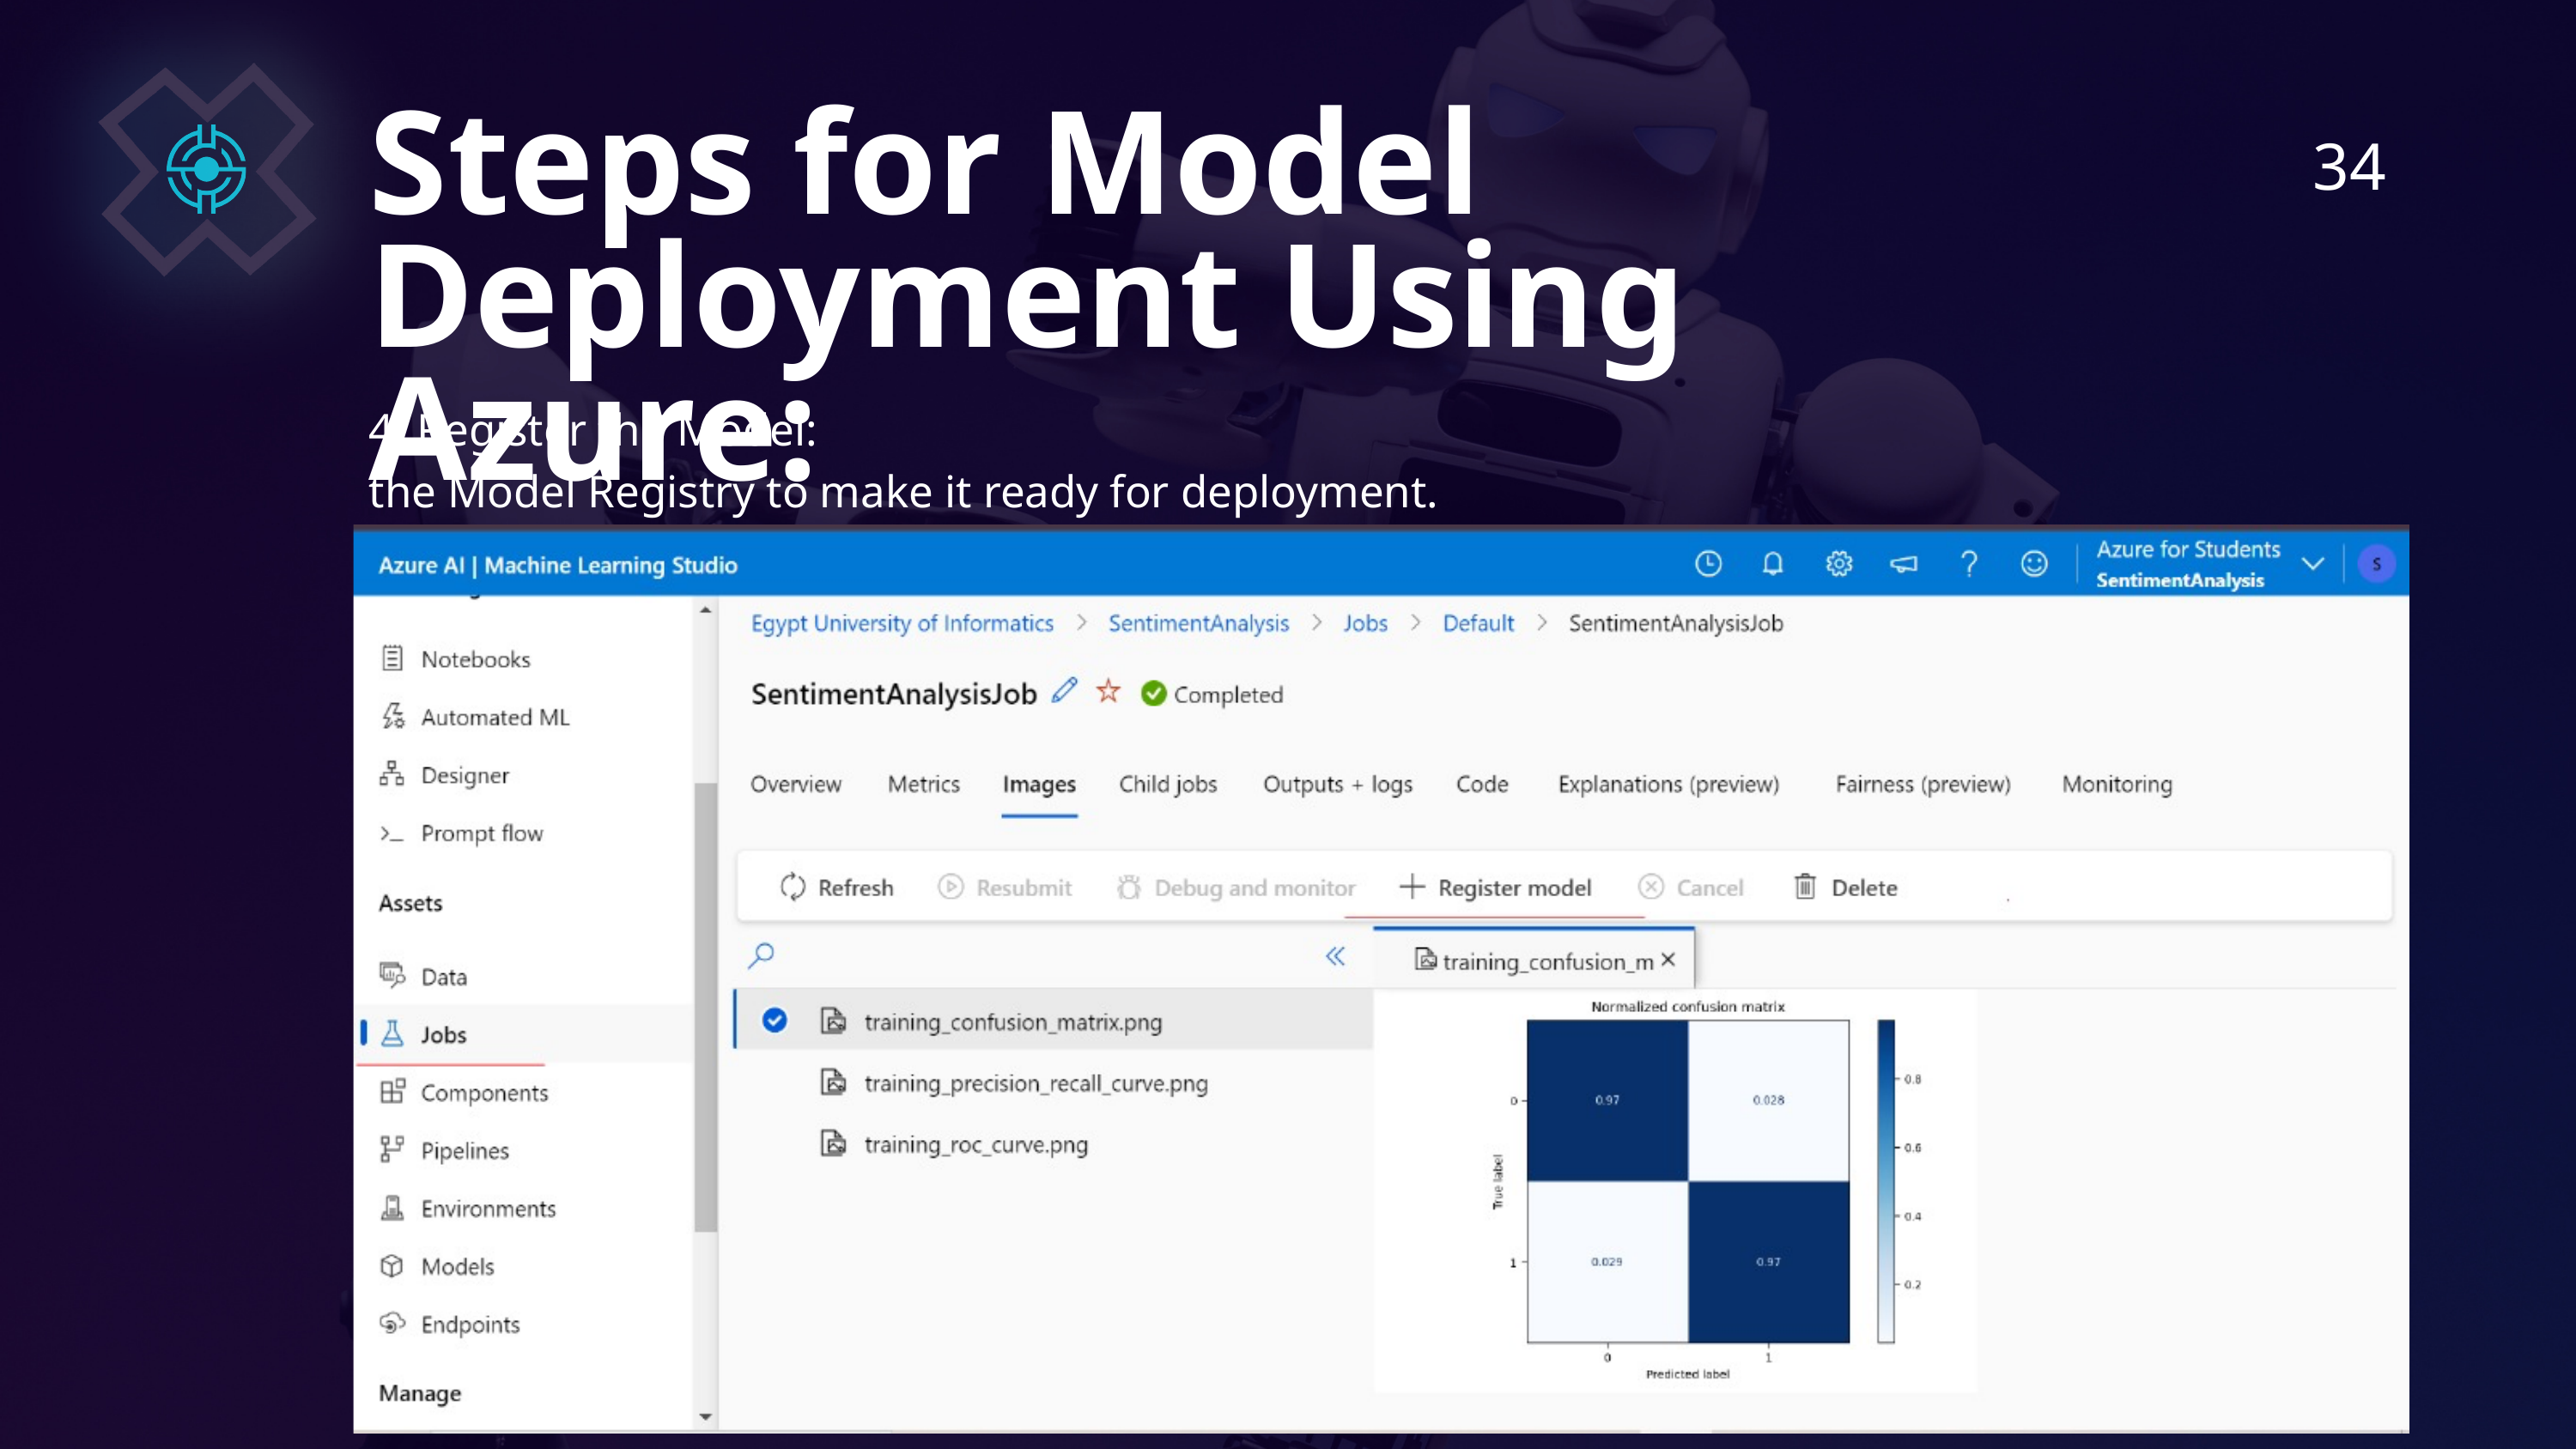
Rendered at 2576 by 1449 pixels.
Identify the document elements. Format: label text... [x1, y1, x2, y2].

text_box 4. Register the Model: the Model Registry to make it ready for deployment. [368, 393, 1903, 517]
text_box 34 [2312, 112, 2452, 203]
text_box [0, 0, 444, 403]
text_box [0, 0, 2576, 1449]
text_box Steps for Model Deployment Using Azure: [368, 109, 2170, 509]
text_box [353, 524, 2409, 1434]
